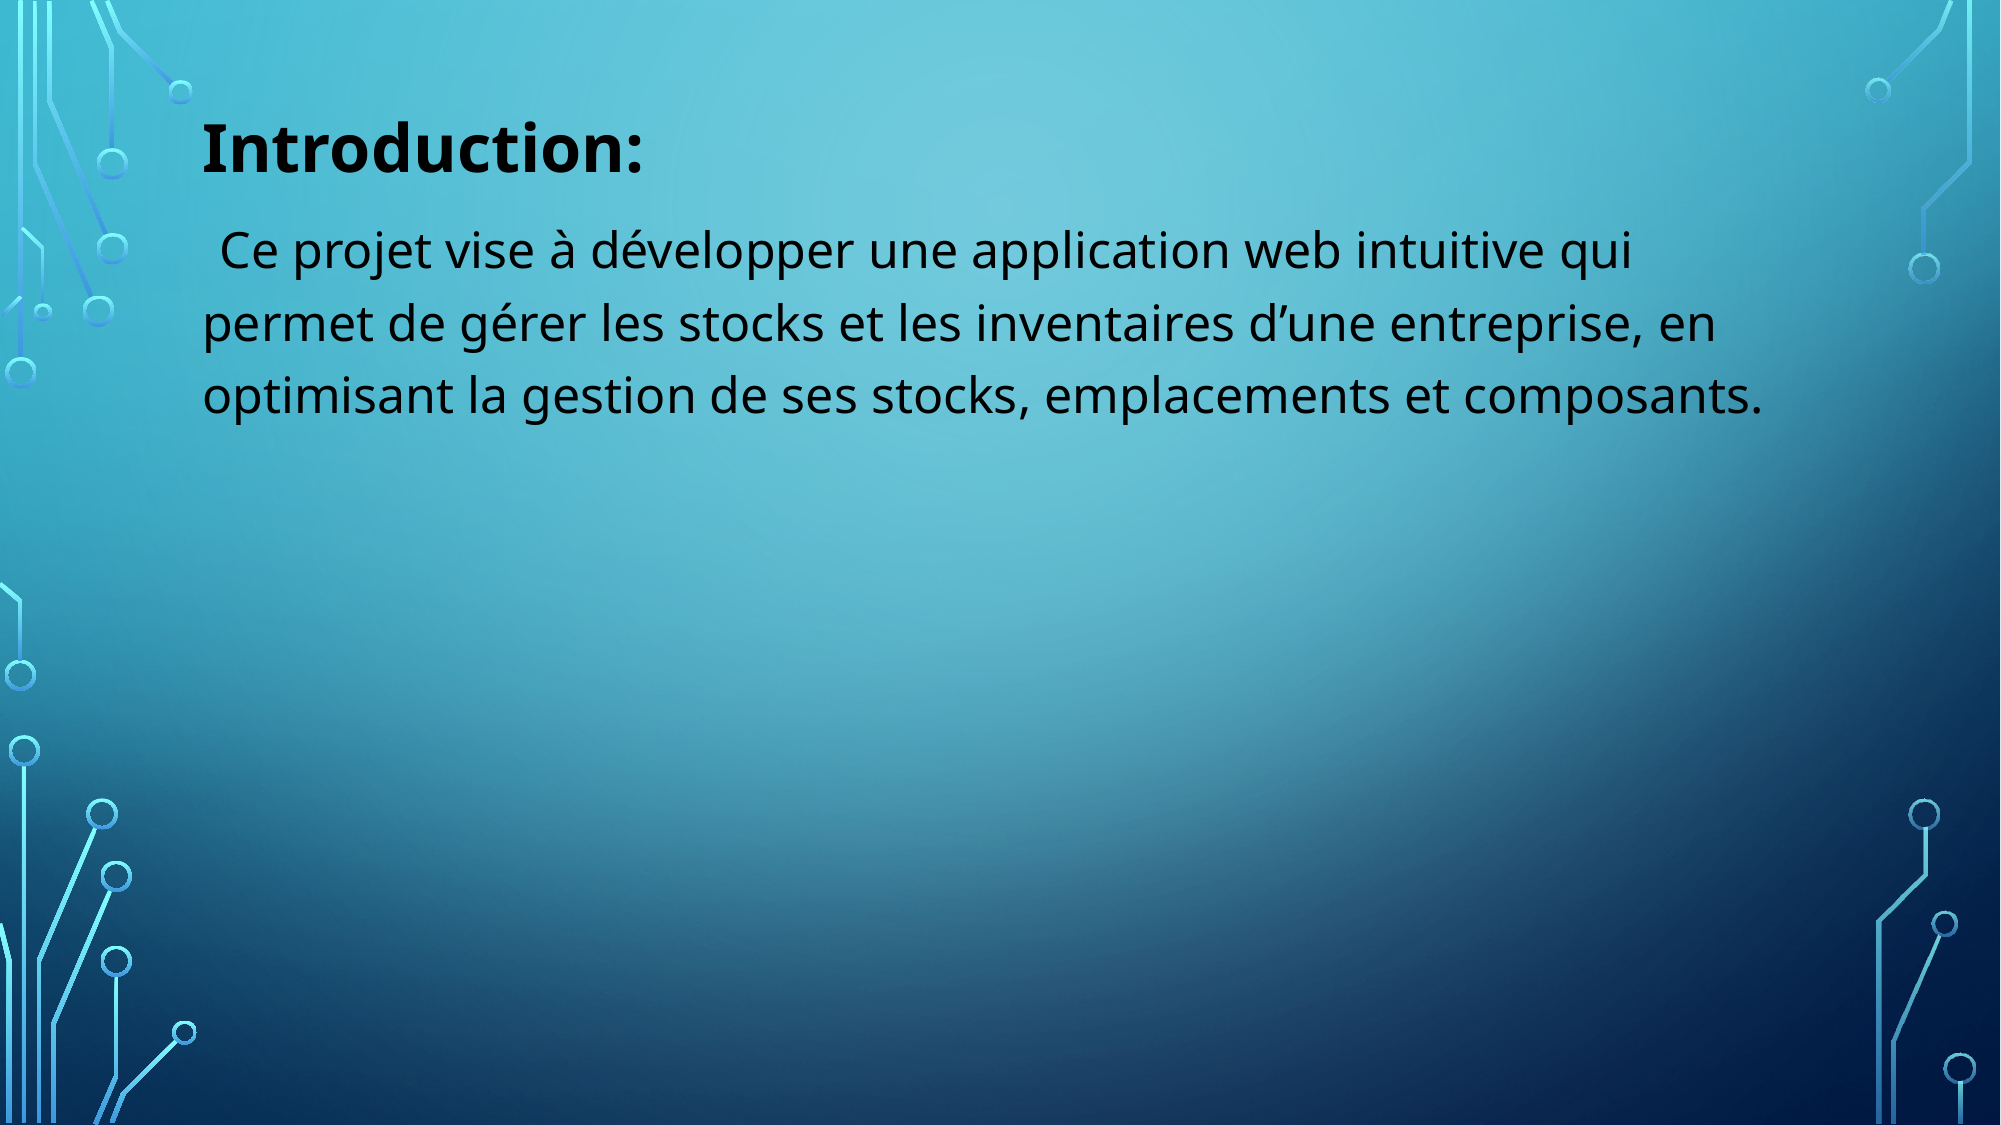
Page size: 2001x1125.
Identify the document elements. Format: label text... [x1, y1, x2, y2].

list Introduction: Ce projet vise à développer une application web intuitive qui permet de gérer les stocks et les inventaires d’une entreprise, en optimisant la gestion de ses stocks, emplacements et composants. [187, 82, 1813, 950]
